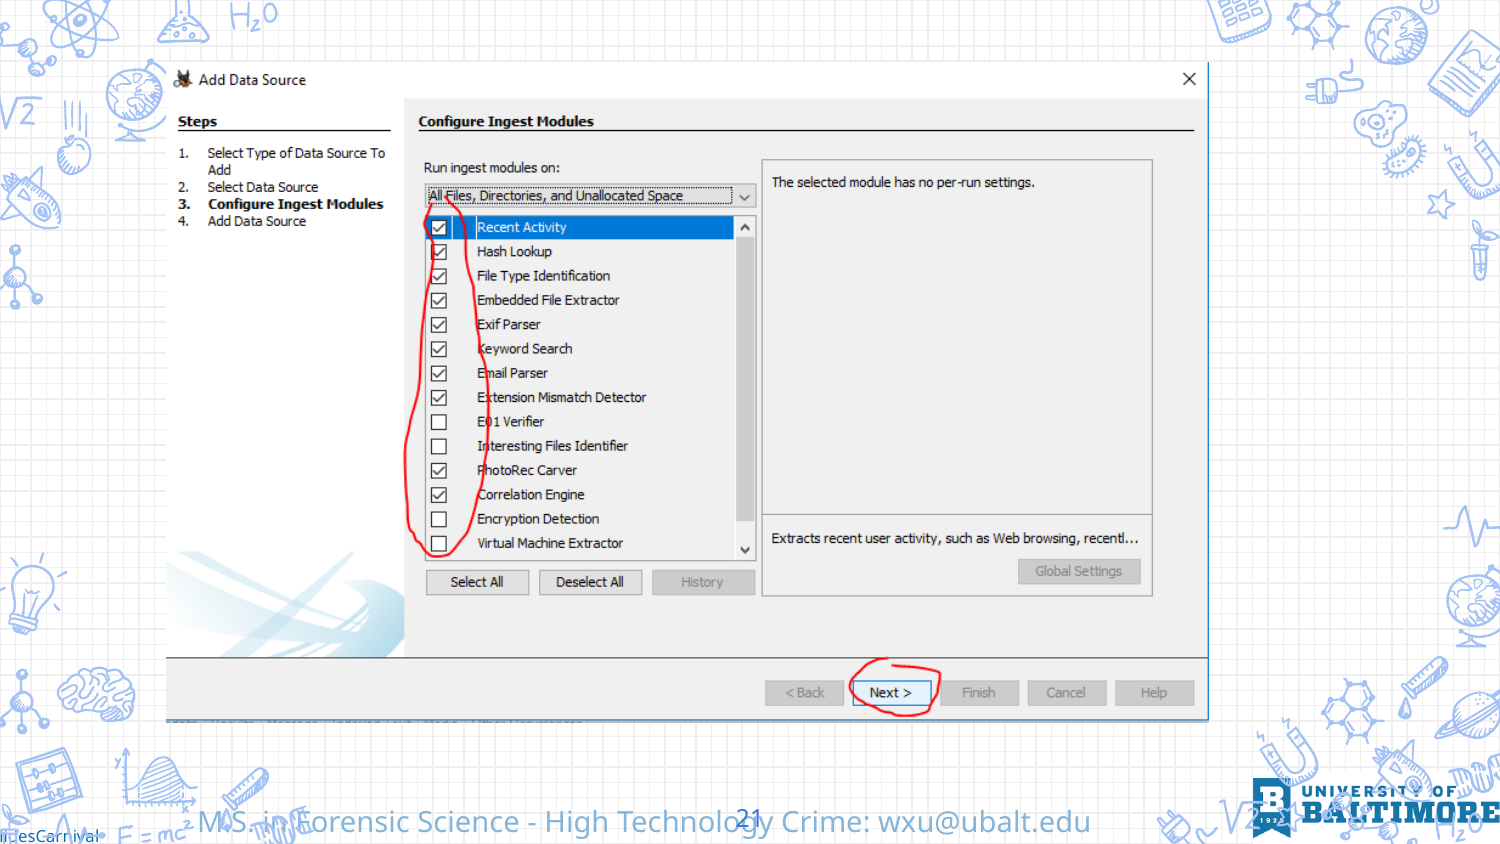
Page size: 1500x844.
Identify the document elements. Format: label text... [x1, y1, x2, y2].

picture [1354, 819, 1361, 827]
picture [1381, 771, 1421, 792]
picture [1405, 773, 1430, 800]
picture [1283, 771, 1308, 783]
picture [1481, 771, 1489, 788]
picture [1253, 771, 1500, 844]
picture [1375, 780, 1390, 791]
picture [1408, 786, 1417, 792]
picture [1388, 823, 1396, 835]
slide_number 21 [705, 796, 795, 844]
picture [1471, 771, 1479, 786]
picture [166, 62, 1209, 724]
picture [1342, 796, 1349, 806]
picture [1479, 779, 1483, 790]
